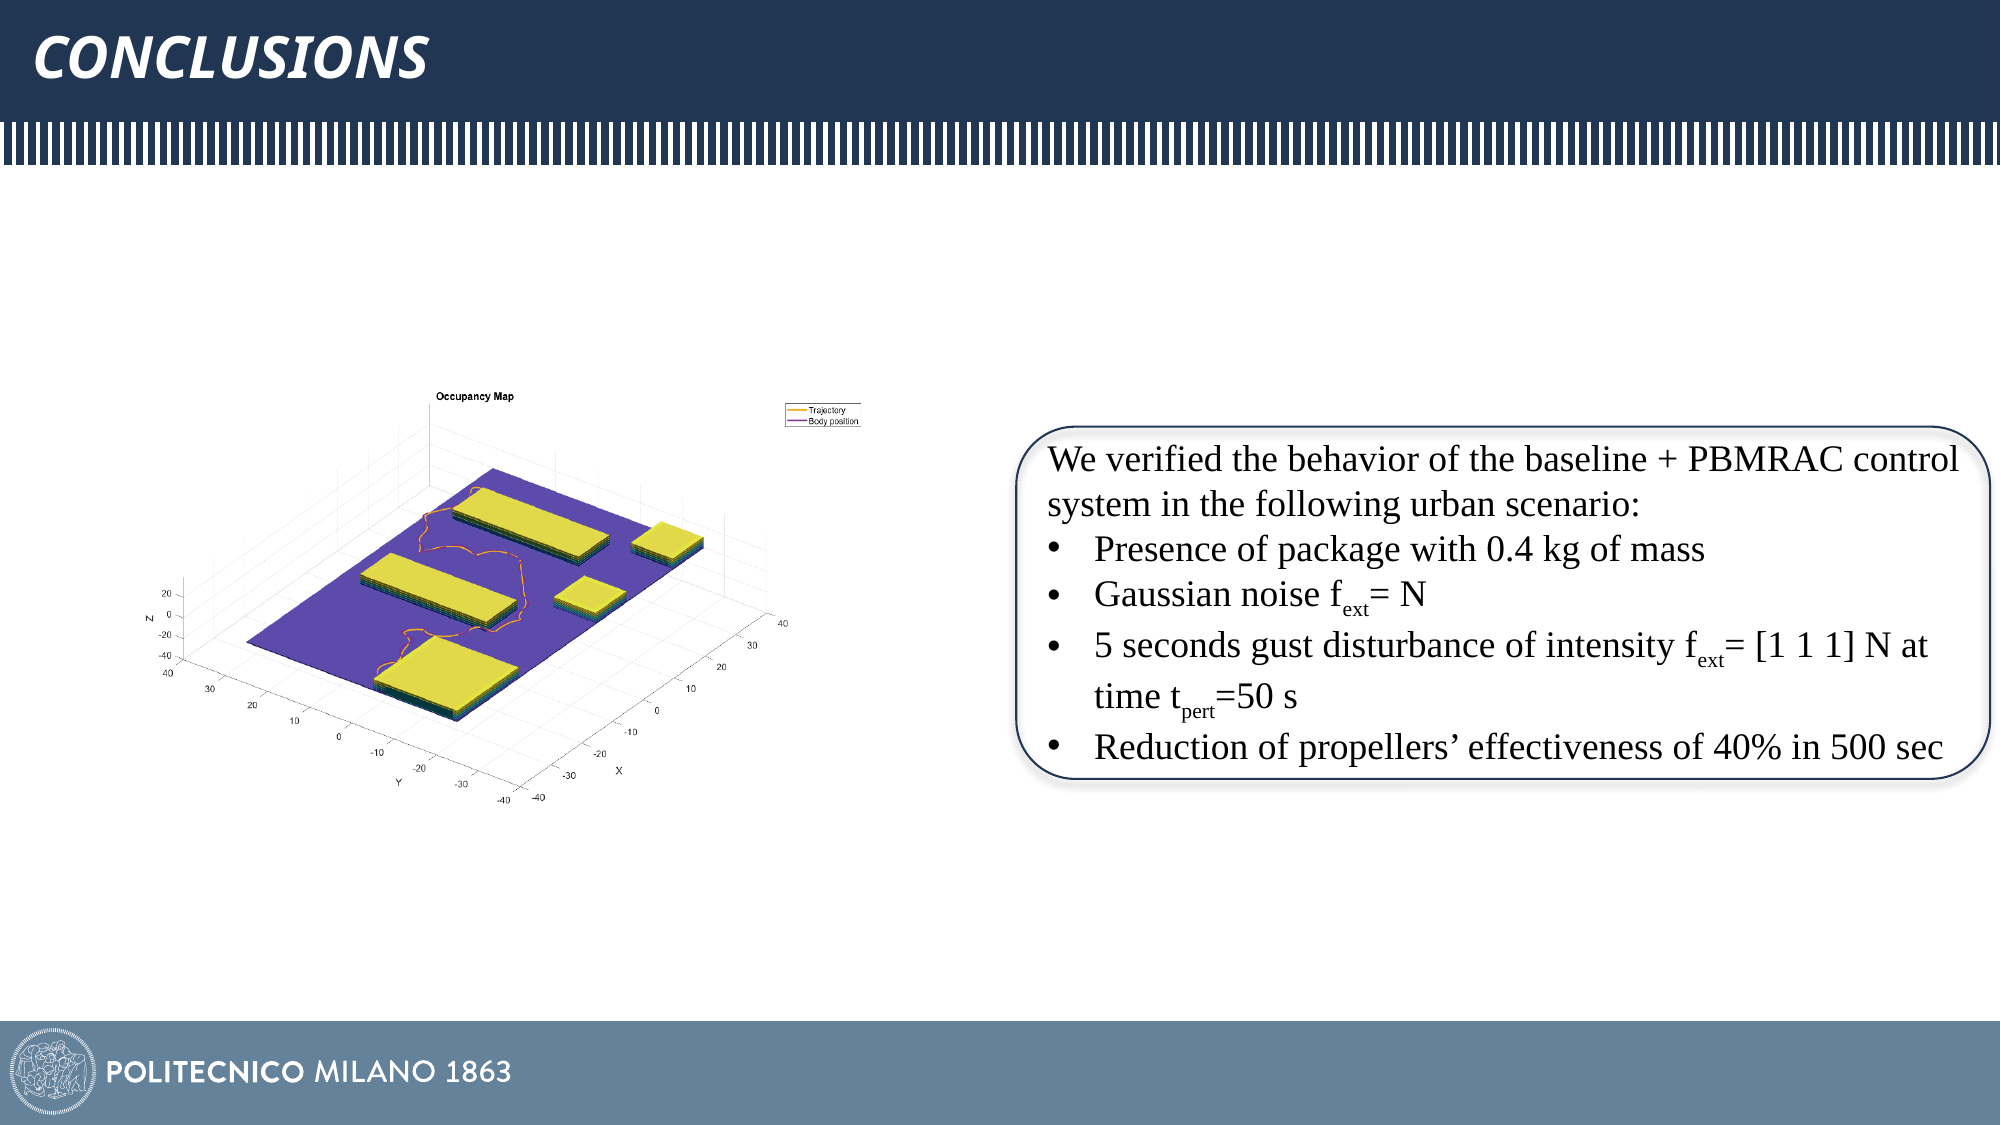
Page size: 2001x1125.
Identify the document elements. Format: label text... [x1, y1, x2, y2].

title CONCLUSIONS [17, 14, 1161, 104]
text_box [1015, 425, 1992, 780]
picture [85, 368, 932, 838]
